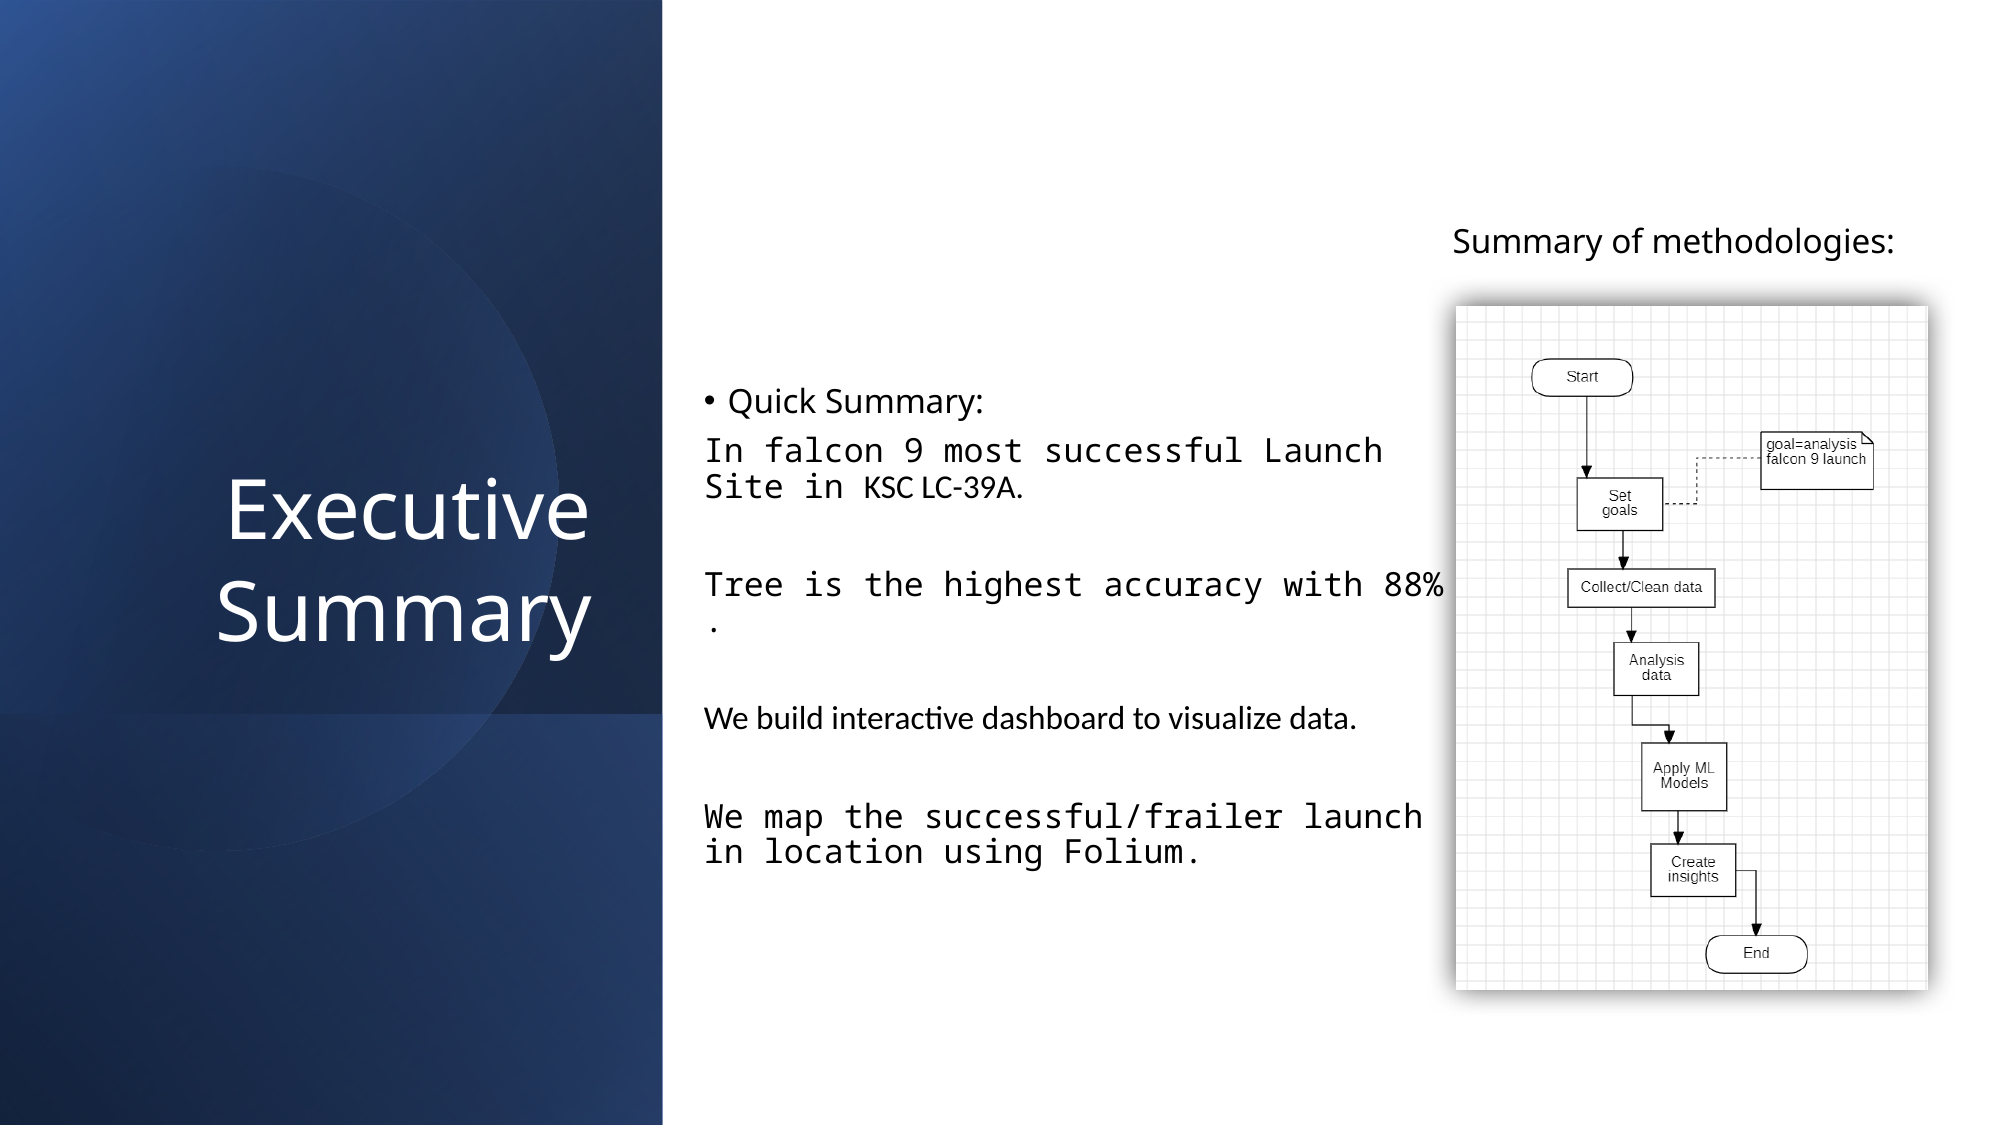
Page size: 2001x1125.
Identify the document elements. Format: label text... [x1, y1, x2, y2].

picture [1456, 306, 1928, 990]
text_box Summary of methodologies: [1437, 212, 2000, 268]
text_box Executive Summary [96, 276, 608, 670]
text_box [0, 0, 663, 1125]
text_box [663, 0, 2000, 1125]
text_box Quick Summary: In falcon 9 most successful Launch Site in KSC LC-39A. Tree is the highest accuracy with 88% . We build interactive dashboard to visualize data. We map the successful/frailer launch in location using Folium. [688, 372, 1433, 631]
